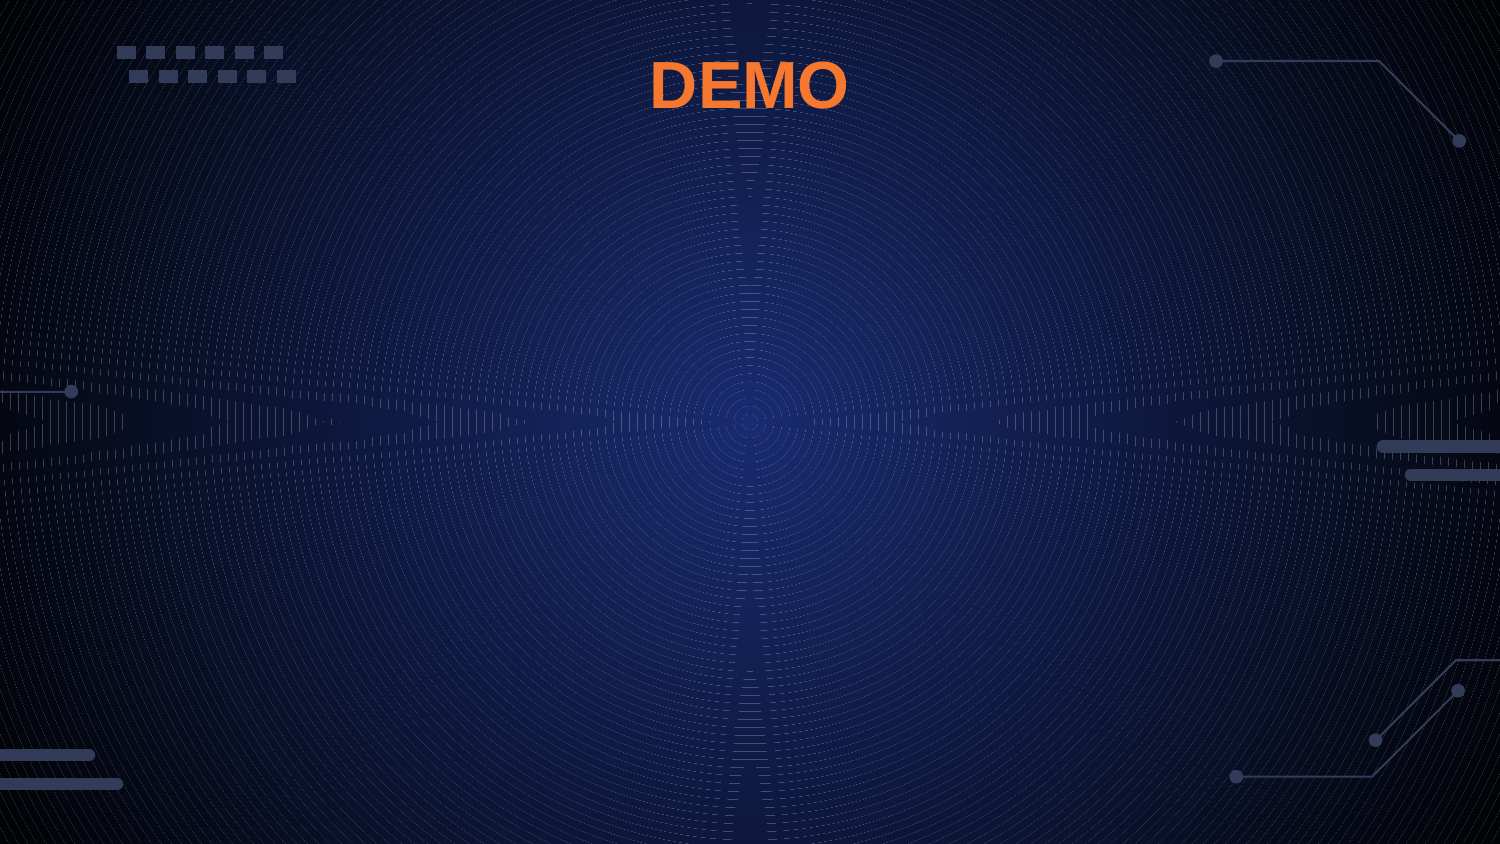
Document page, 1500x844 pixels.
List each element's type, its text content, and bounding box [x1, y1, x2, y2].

title DEMO [0, 26, 1500, 121]
